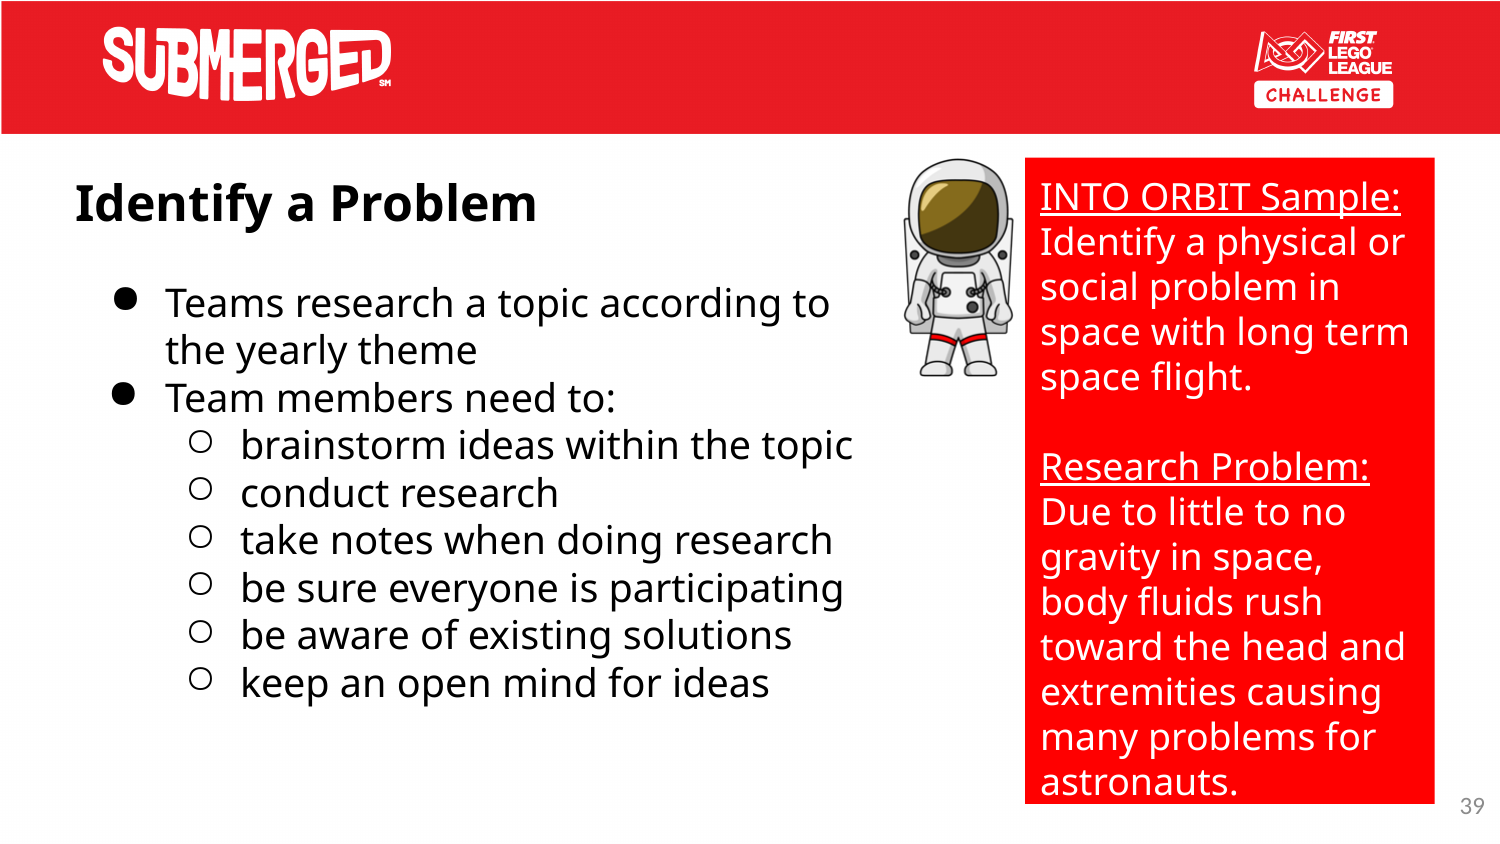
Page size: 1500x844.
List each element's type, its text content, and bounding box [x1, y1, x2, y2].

slide_number 39 [1161, 781, 1500, 828]
title Identify a Problem [74, 155, 863, 248]
list Teams research a topic according to the yearly theme Team members need to: brainstorm ideas within the topic conduct research take notes when doing research be sure everyone is participating be aware of existing solutions keep an open mind for ideas [74, 269, 906, 759]
text_box INTO ORBIT Sample: Identify a physical or social problem in space with long term space flight. Research Problem: Due to little to no gravity in space, body fluids rush toward the head and extremities causing many problems for astronauts. [1025, 157, 1435, 804]
picture [0, 0, 1500, 844]
